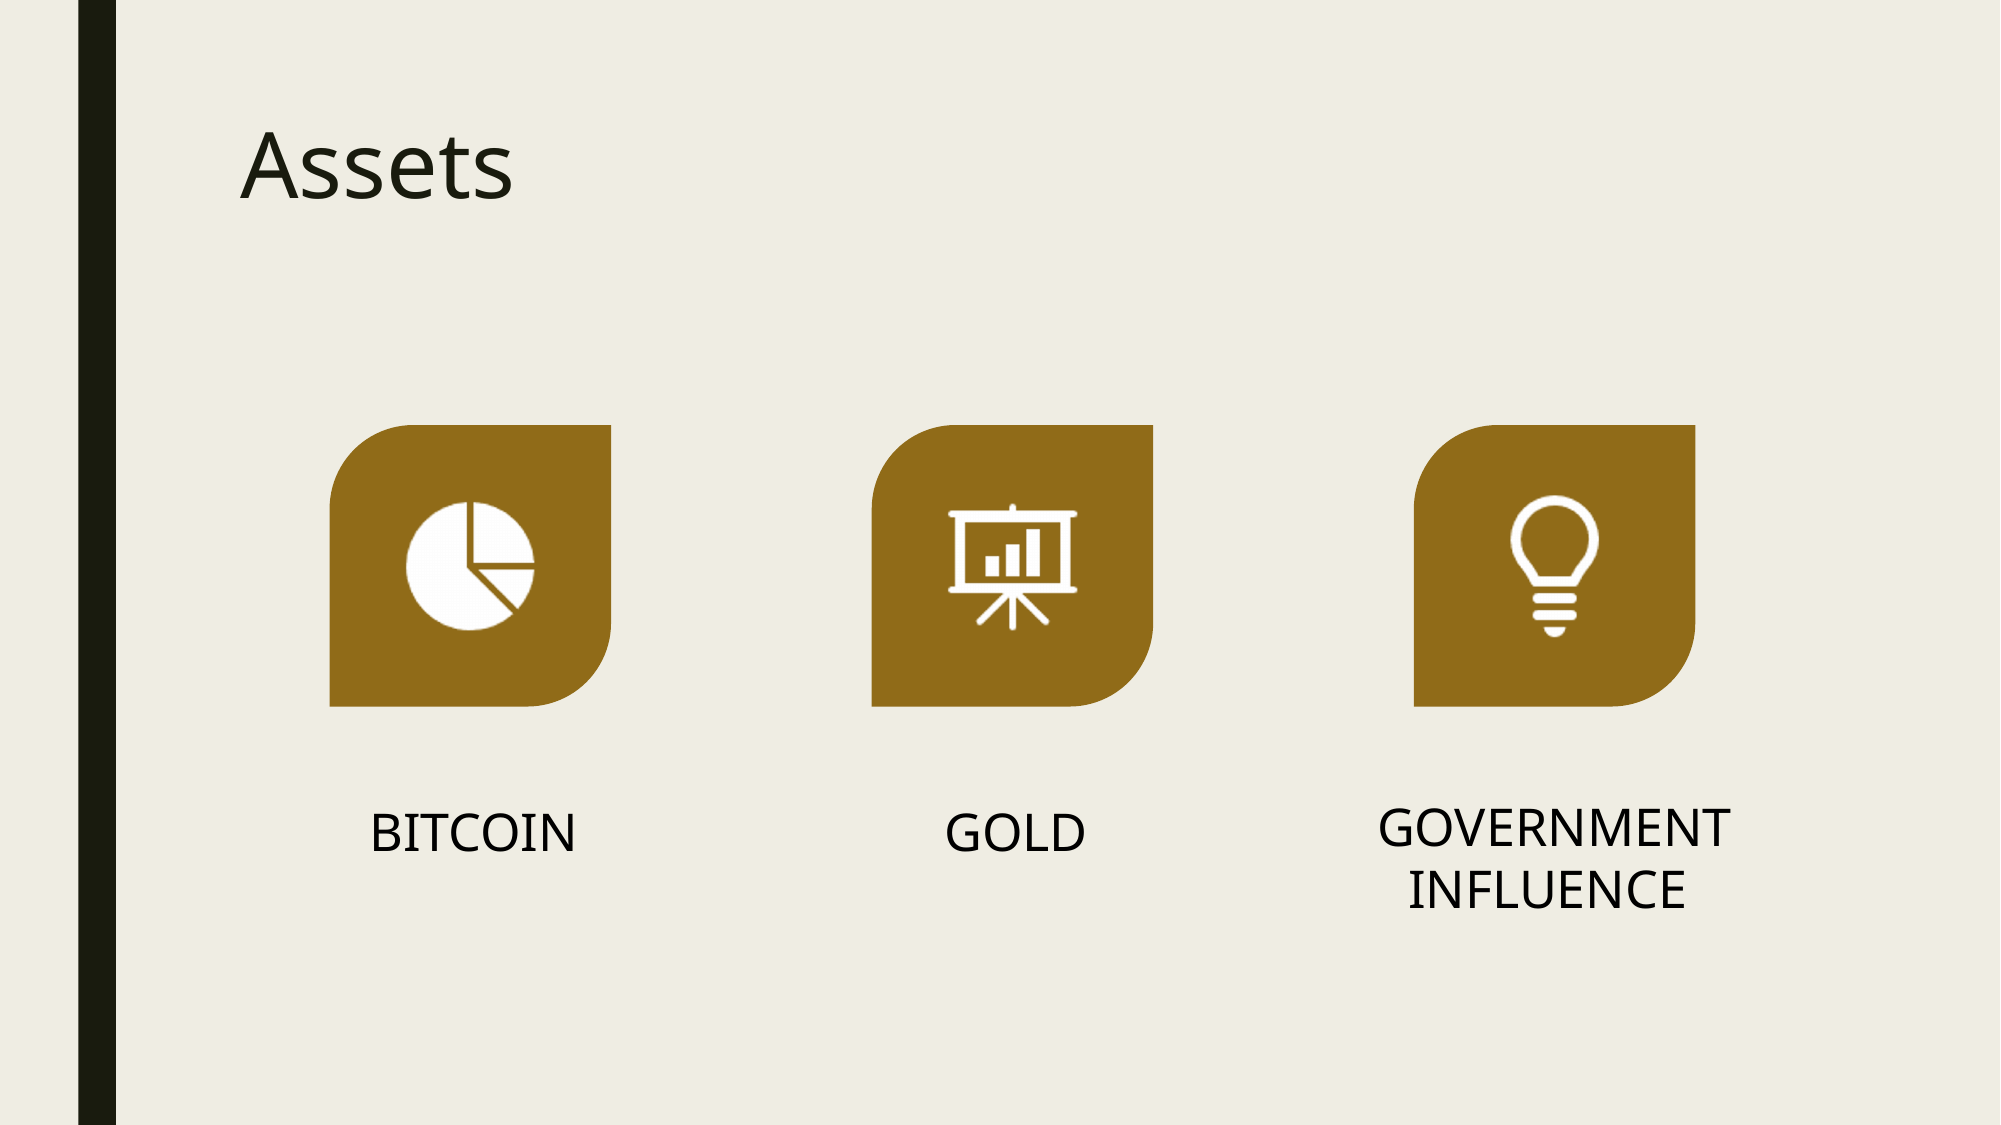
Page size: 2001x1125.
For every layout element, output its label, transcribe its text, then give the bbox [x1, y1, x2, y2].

title Assets [225, 112, 1800, 357]
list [224, 374, 1800, 963]
